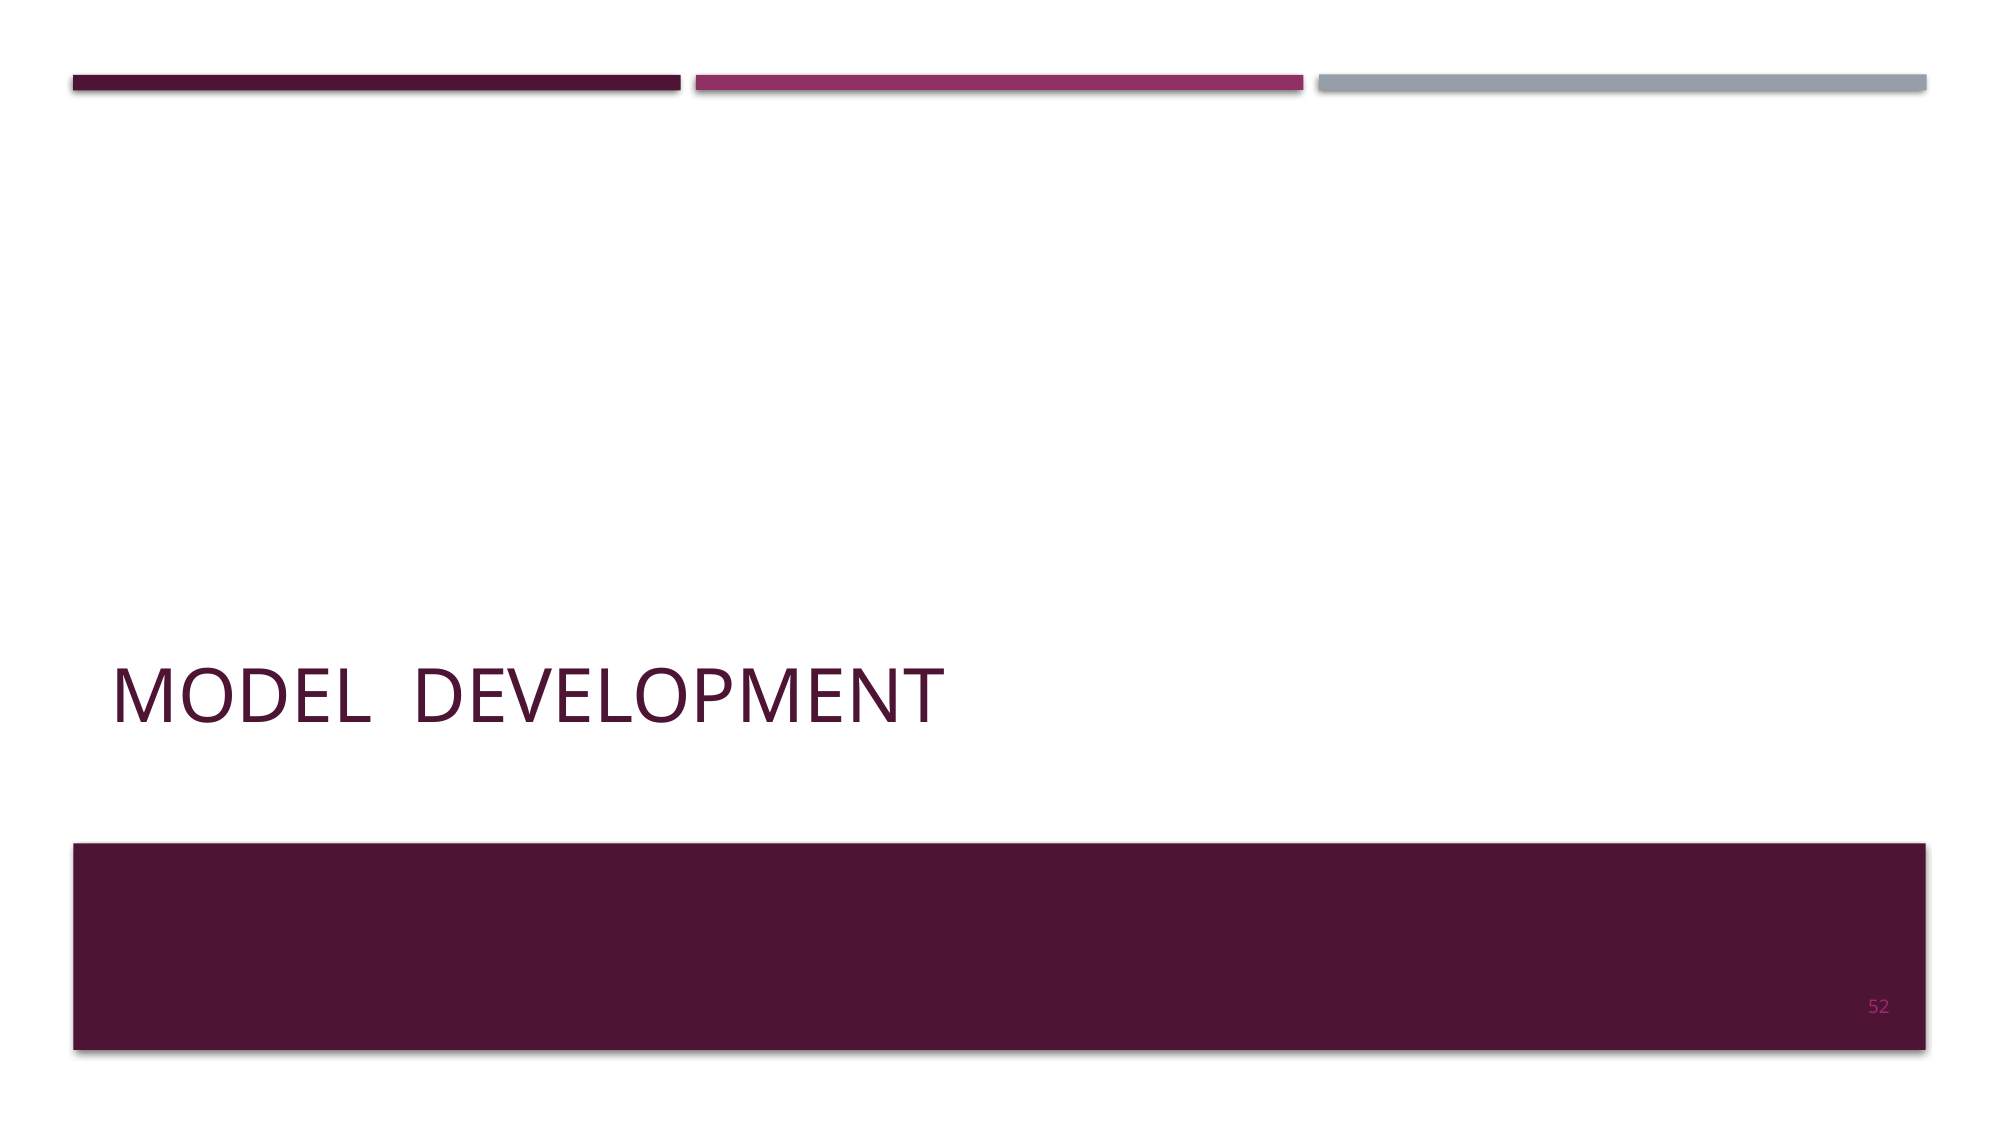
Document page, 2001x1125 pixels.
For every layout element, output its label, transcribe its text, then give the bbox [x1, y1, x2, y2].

title Model development [95, 499, 1905, 745]
slide_number 52 [1732, 977, 1905, 1037]
